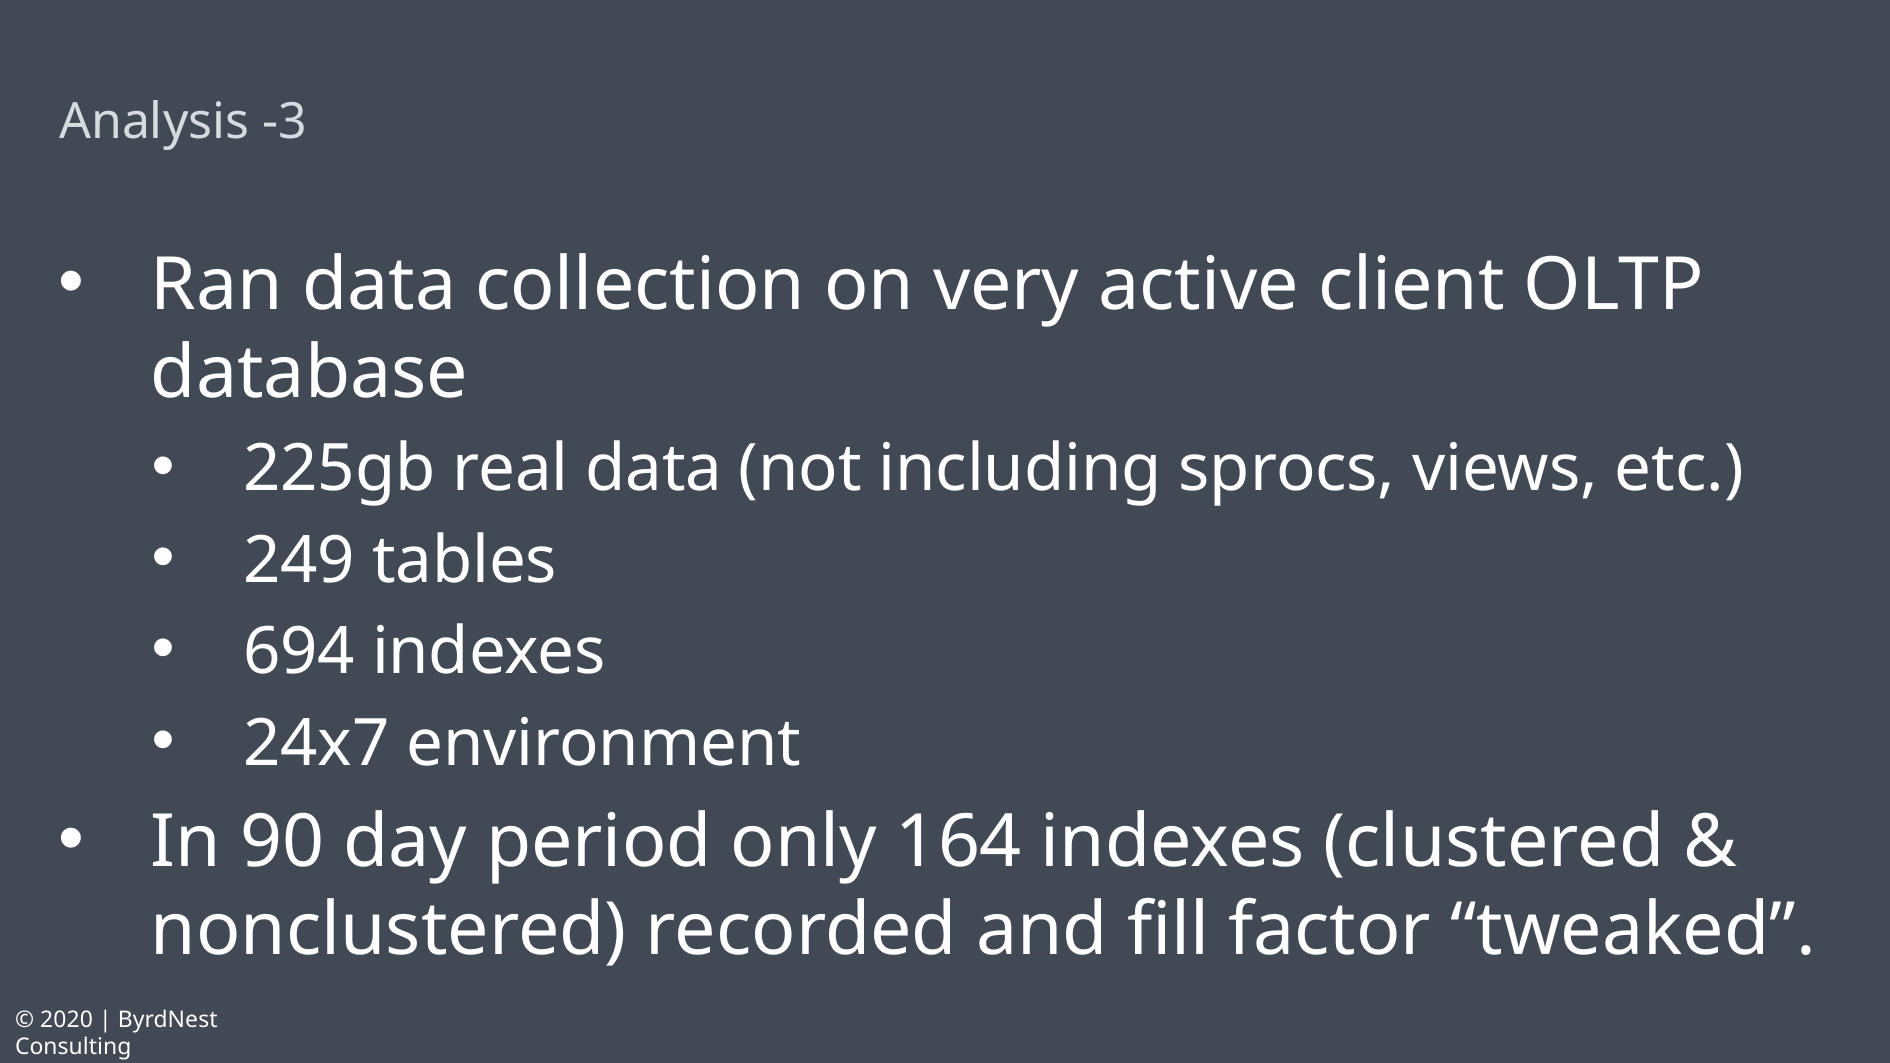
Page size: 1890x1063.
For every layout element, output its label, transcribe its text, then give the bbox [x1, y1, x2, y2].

list Ran data collection on very active client OLTP database 225gb real data (not including sprocs, views, etc.) 249 tables 694 indexes 24x7 environment In 90 day period only 164 indexes (clustered & nonclustered) recorded and fill factor “tweaked”. [59, 236, 1831, 1004]
title Analysis -3 [59, 59, 1831, 178]
text_box © 2020 | ByrdNest Consulting [0, 1001, 337, 1062]
